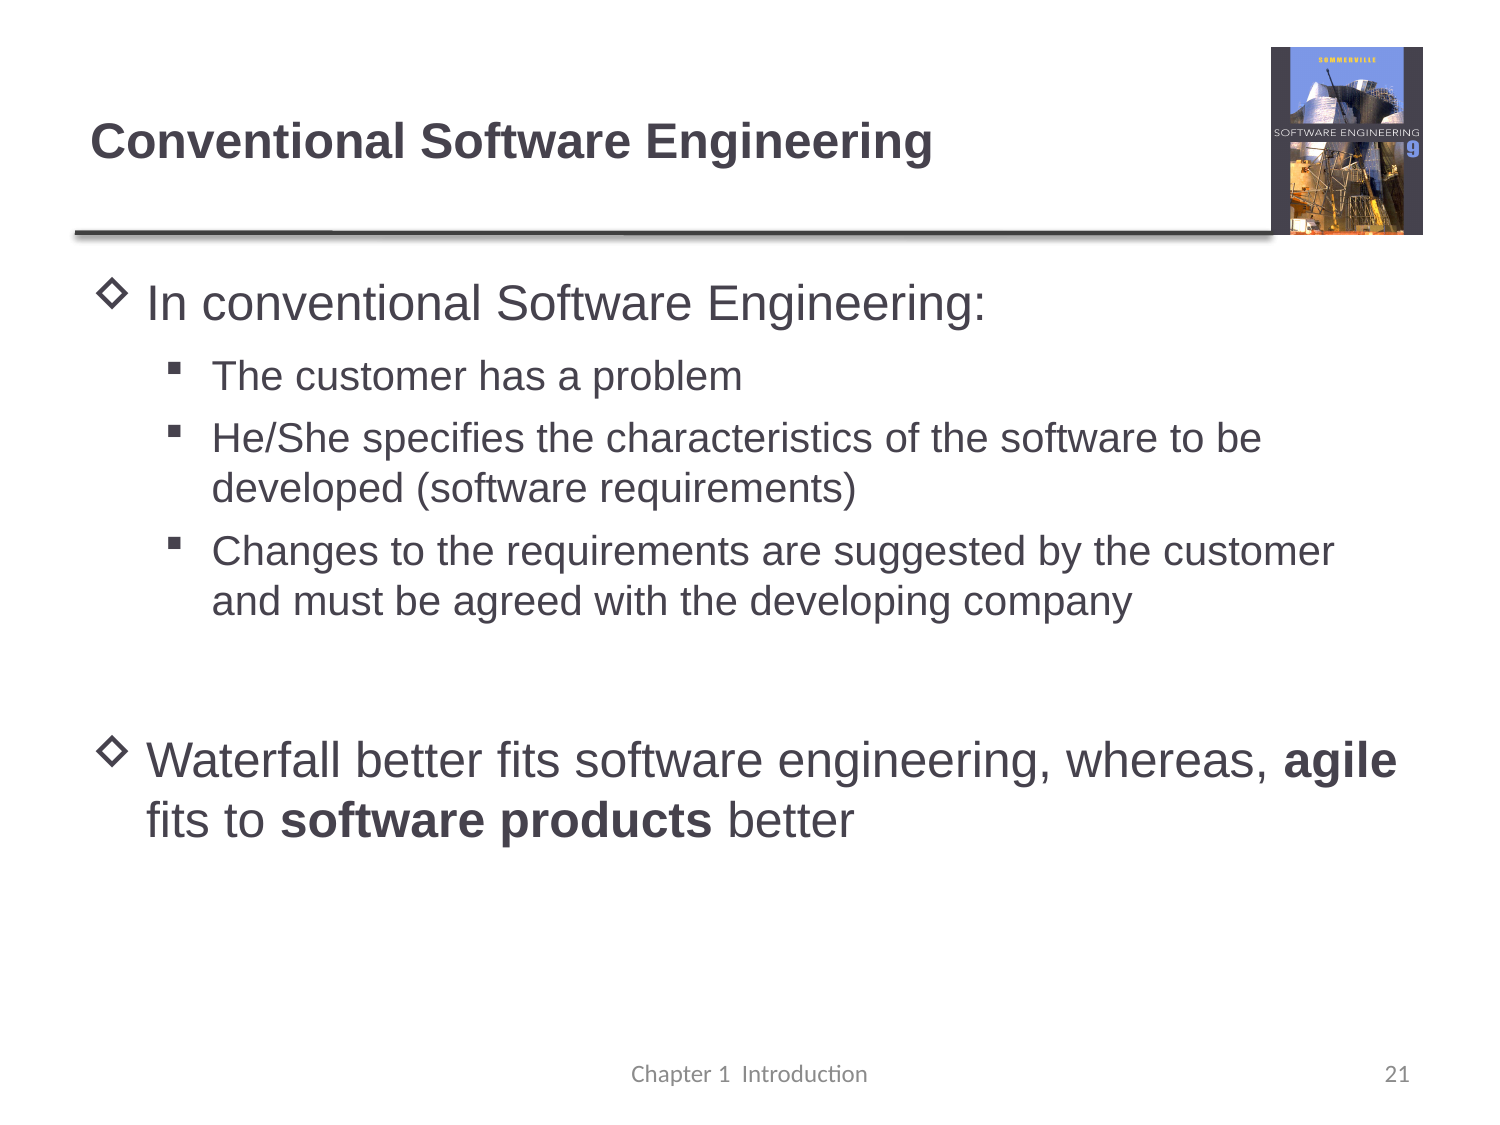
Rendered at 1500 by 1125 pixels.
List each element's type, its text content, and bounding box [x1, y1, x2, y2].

footer Chapter 1 Introduction [512, 1042, 988, 1103]
list In conventional Software Engineering: The customer has a problem He/She specifies the characteristics of the software to be developed (software requirements) Changes to the requirements are suggested by the customer and must be agreed with the developing company Waterfall better fits software engineering, whereas, agile fits to software products better [75, 262, 1425, 1005]
title Conventional Software Engineering [74, 44, 1272, 233]
picture [1272, 47, 1423, 235]
slide_number 21 [1074, 1042, 1425, 1103]
